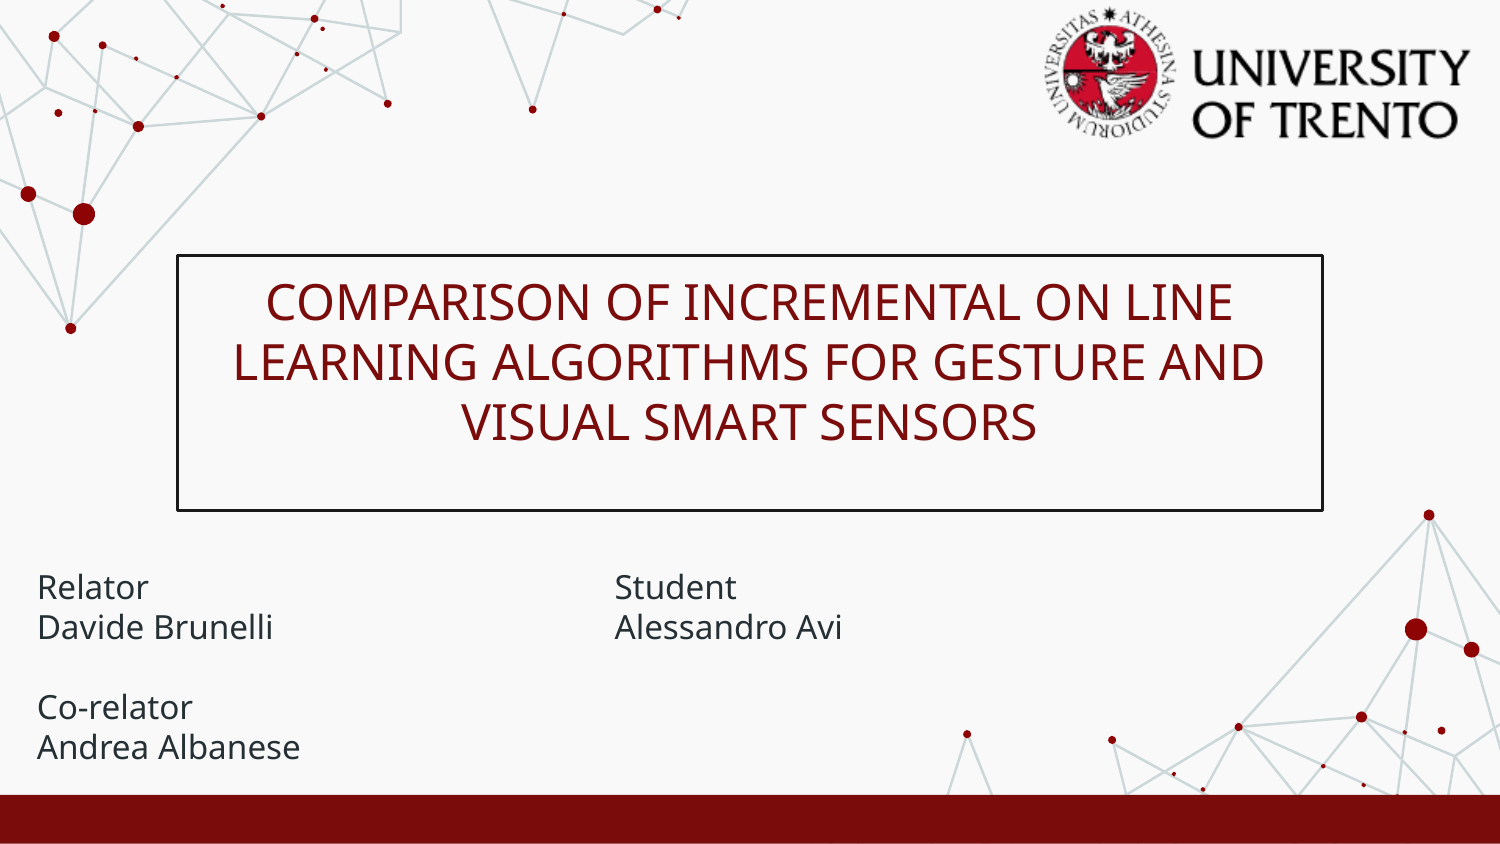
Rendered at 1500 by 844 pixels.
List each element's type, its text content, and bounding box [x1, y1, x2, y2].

subtitle Relator Davide Brunelli Co-relator Andrea Albanese [21, 551, 431, 795]
title COMPARISON OF INCREMENTAL ON LINE LEARNING ALGORITHMS FOR GESTURE AND VISUAL SMART SENSORS [177, 255, 1323, 511]
picture [1030, 0, 1500, 148]
text_box Student Alessandro Avi [599, 551, 1009, 672]
